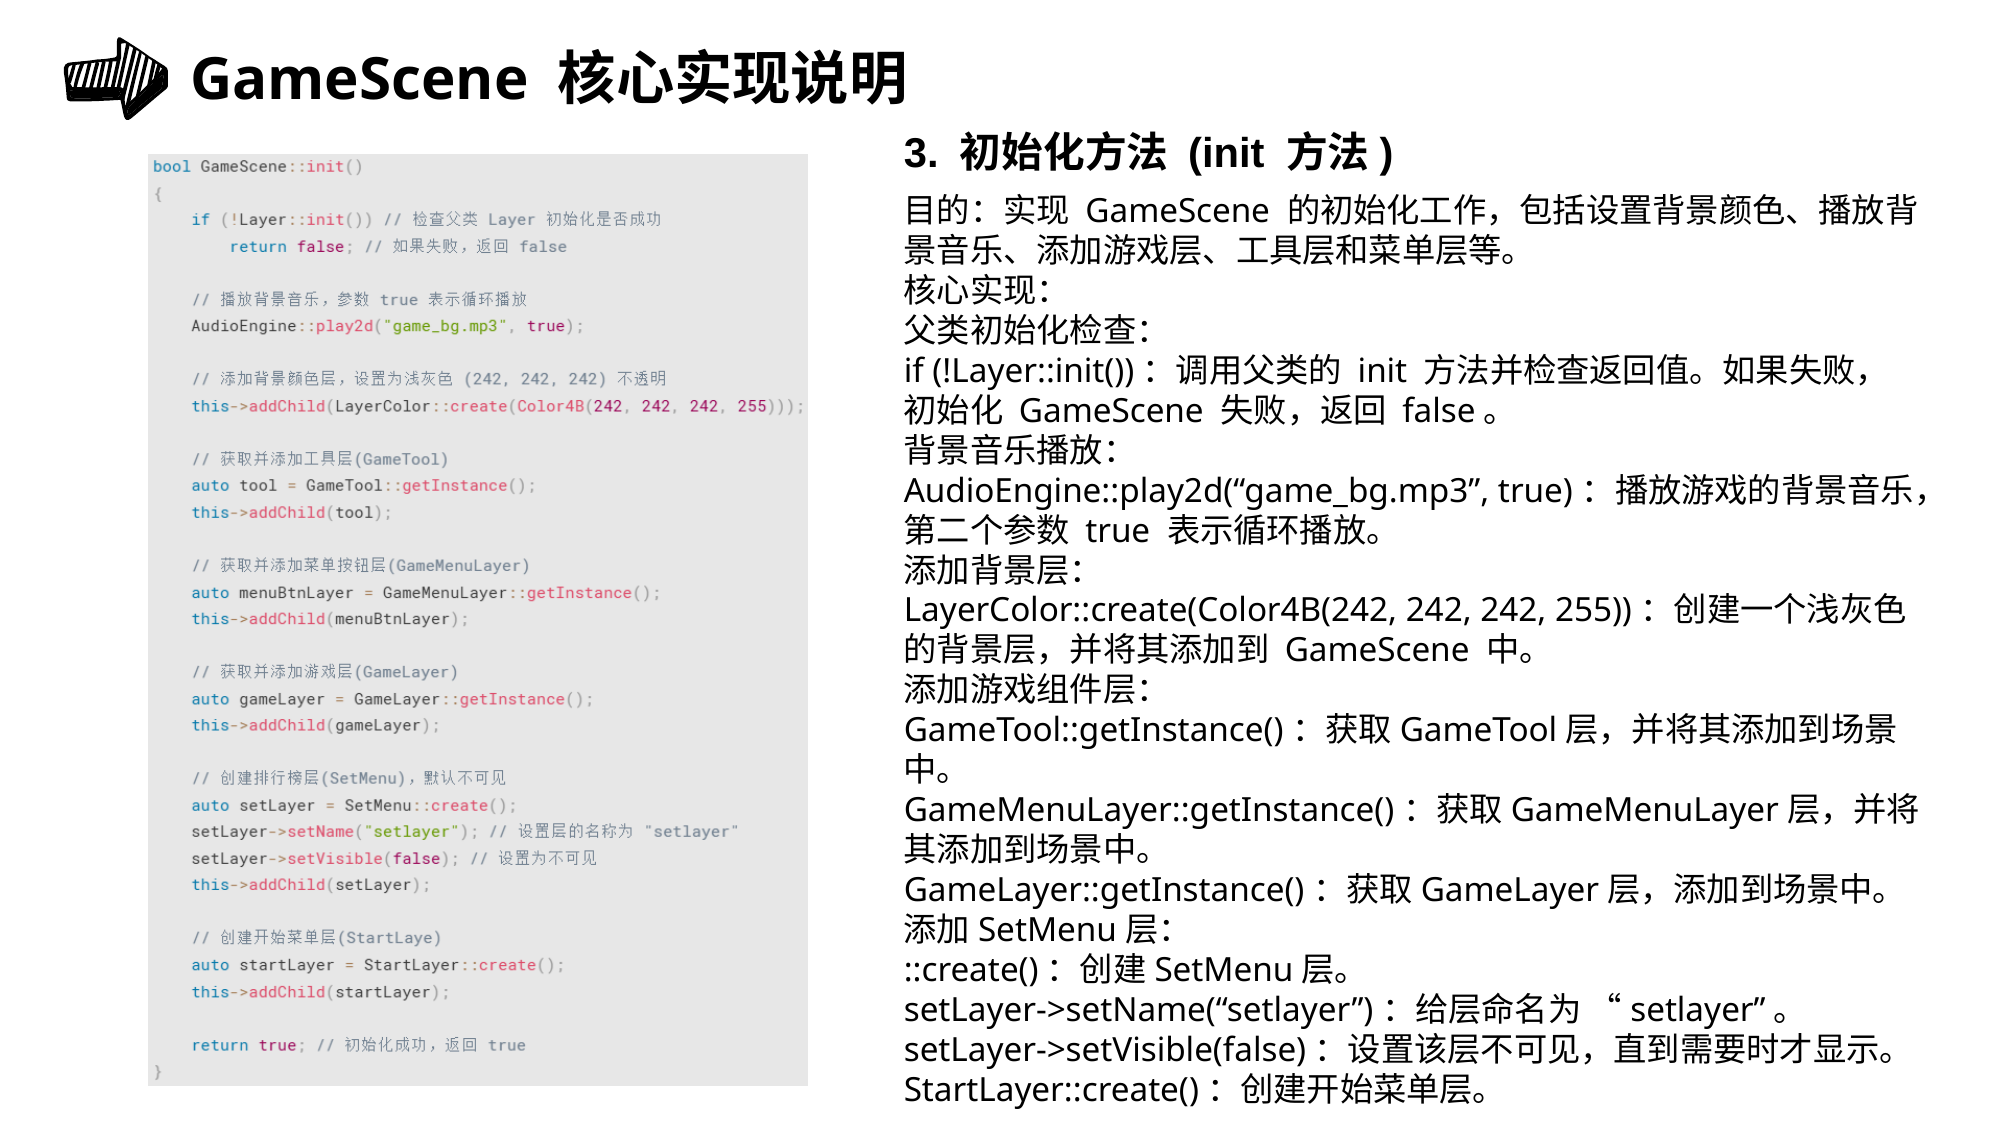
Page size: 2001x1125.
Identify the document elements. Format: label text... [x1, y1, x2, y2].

picture [63, 36, 168, 120]
text_box 目的：实现 GameScene 的初始化工作，包括设置背景颜色、播放背景音乐、添加游戏层、工具层和菜单层等。 核心实现： 父类初始化检查： if (!Layer::init())：调用父类的 init 方法并检查返回值。如果失败，初始化 GameScene 失败，返回 false。 背景音乐播放： AudioEngine::play2d(“game_bg.mp3”, true)：播放游戏的背景音乐，第二个参数 true 表示循环播放。 添加背景层： LayerColor::create(Color4B(242, 242, 242, 255))：创建一个浅灰色的背景层，并将其添加到 GameScene 中。 添加游戏组件层： GameTool::getInstance()：获取GameTool层，并将其添加到场景中。 GameMenuLayer::getInstance()：获取GameMenuLayer层，并将其添加到场景中。 GameLayer::getInstance()：获取GameLayer层，添加到场景中。 添加SetMenu层： ::create()：创建SetMenu层。 setLayer->setName(“setlayer”)：给层命名为 “setlayer”。 setLayer->setVisible(false)：设置该层不可见，直到需要时才显示。 StartLayer::create()：创建开始菜单层。 [888, 182, 1937, 1115]
text_box GameScene 核心实现说明 [175, 34, 923, 119]
picture [148, 154, 808, 1086]
text_box 3. 初始化方法 (init 方法) [888, 118, 1890, 183]
